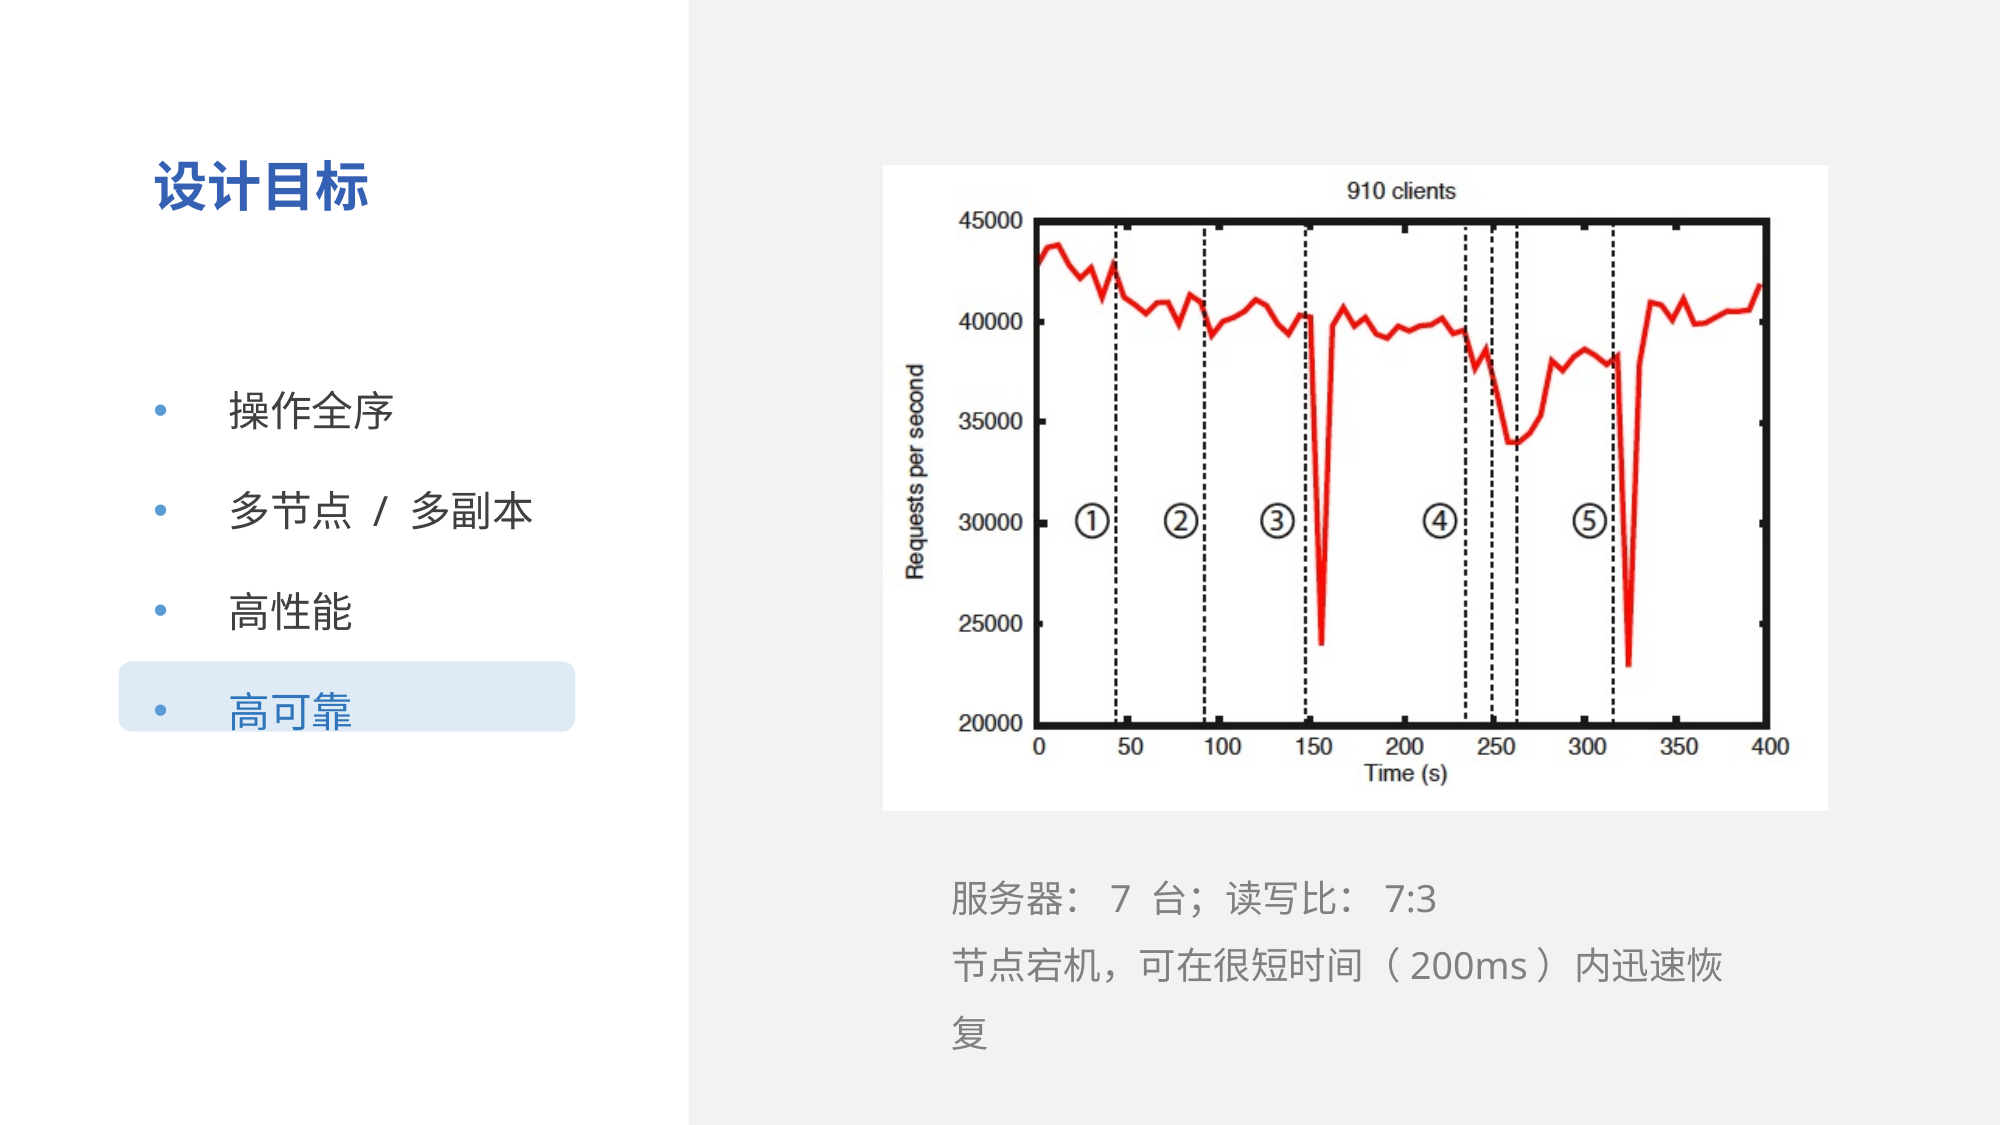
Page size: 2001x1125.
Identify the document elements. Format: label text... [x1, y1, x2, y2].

text_box 服务器：7 台；读写比：7:3 节点宕机，可在很短时间（200ms）内迅速恢复 [936, 844, 1775, 1063]
text_box 操作全序 多节点 / 多副本 高性能 高可靠 [138, 327, 712, 743]
text_box [117, 660, 138, 733]
picture [883, 165, 1828, 811]
text_box [688, 0, 2000, 1125]
text_box 设计目标 [138, 145, 1762, 225]
